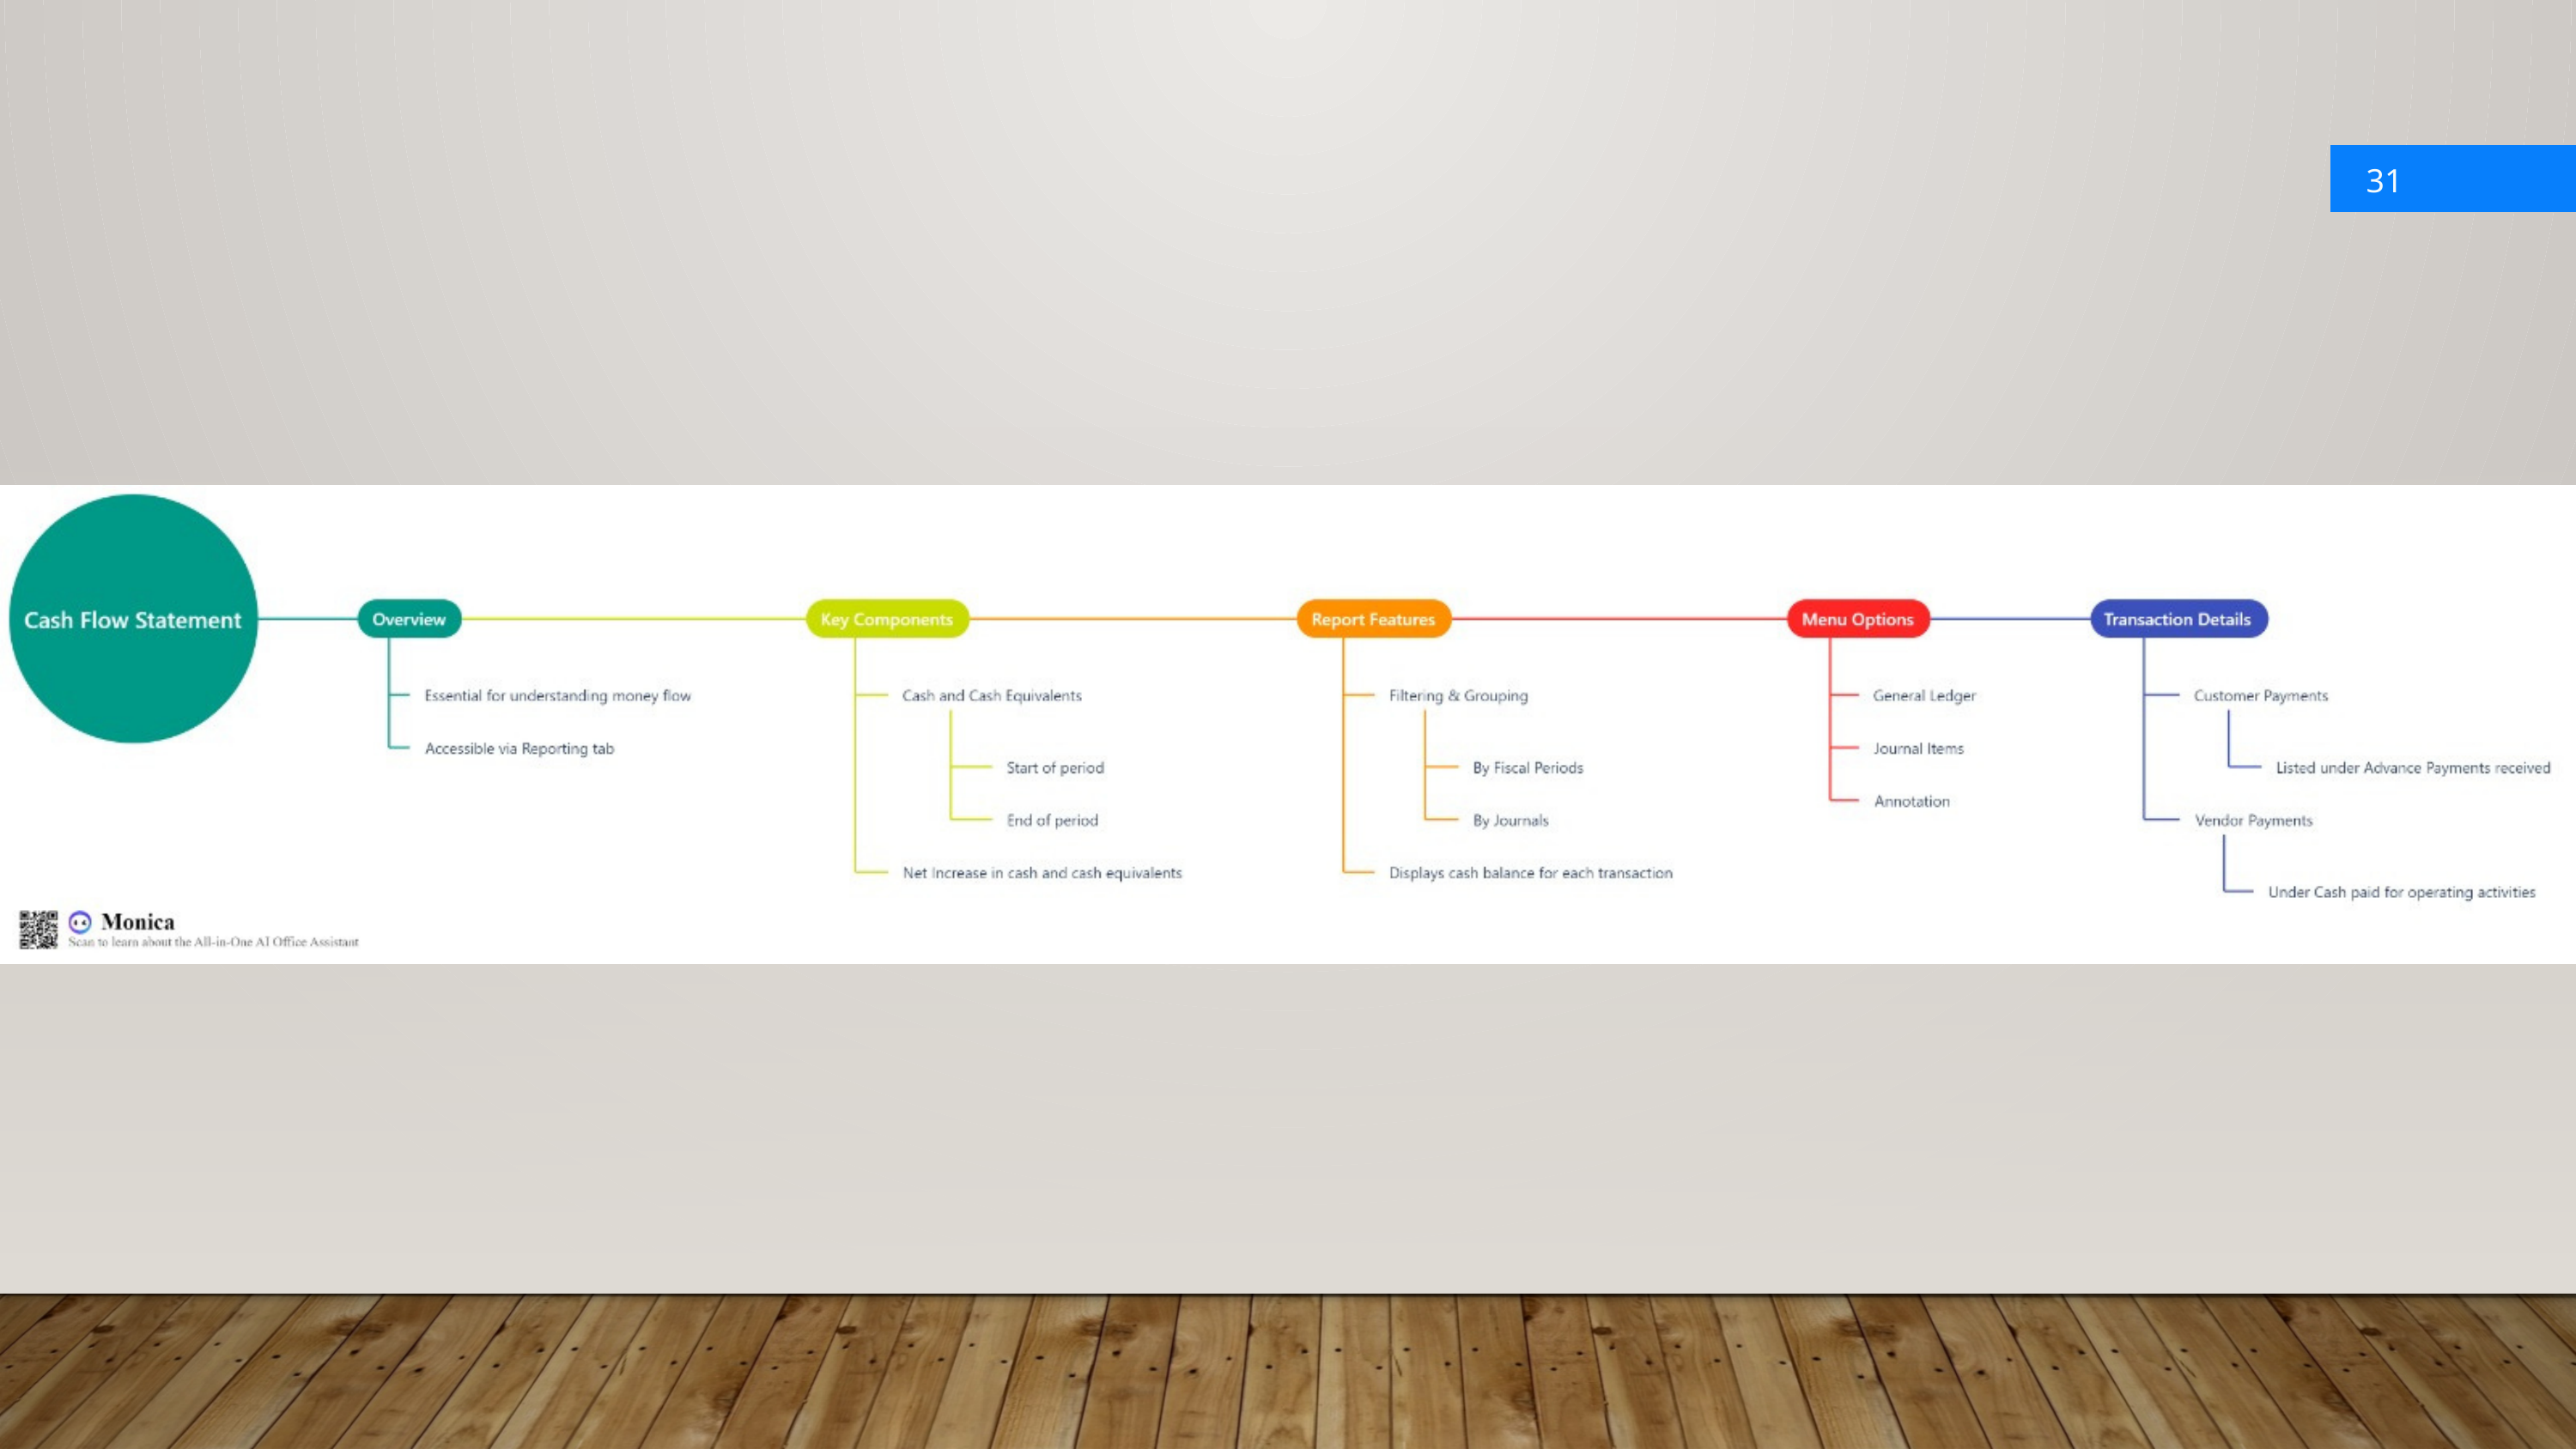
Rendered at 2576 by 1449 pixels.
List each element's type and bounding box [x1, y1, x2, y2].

picture [0, 1294, 2576, 1449]
text_box [2330, 144, 2576, 213]
text_box [0, 485, 2576, 964]
